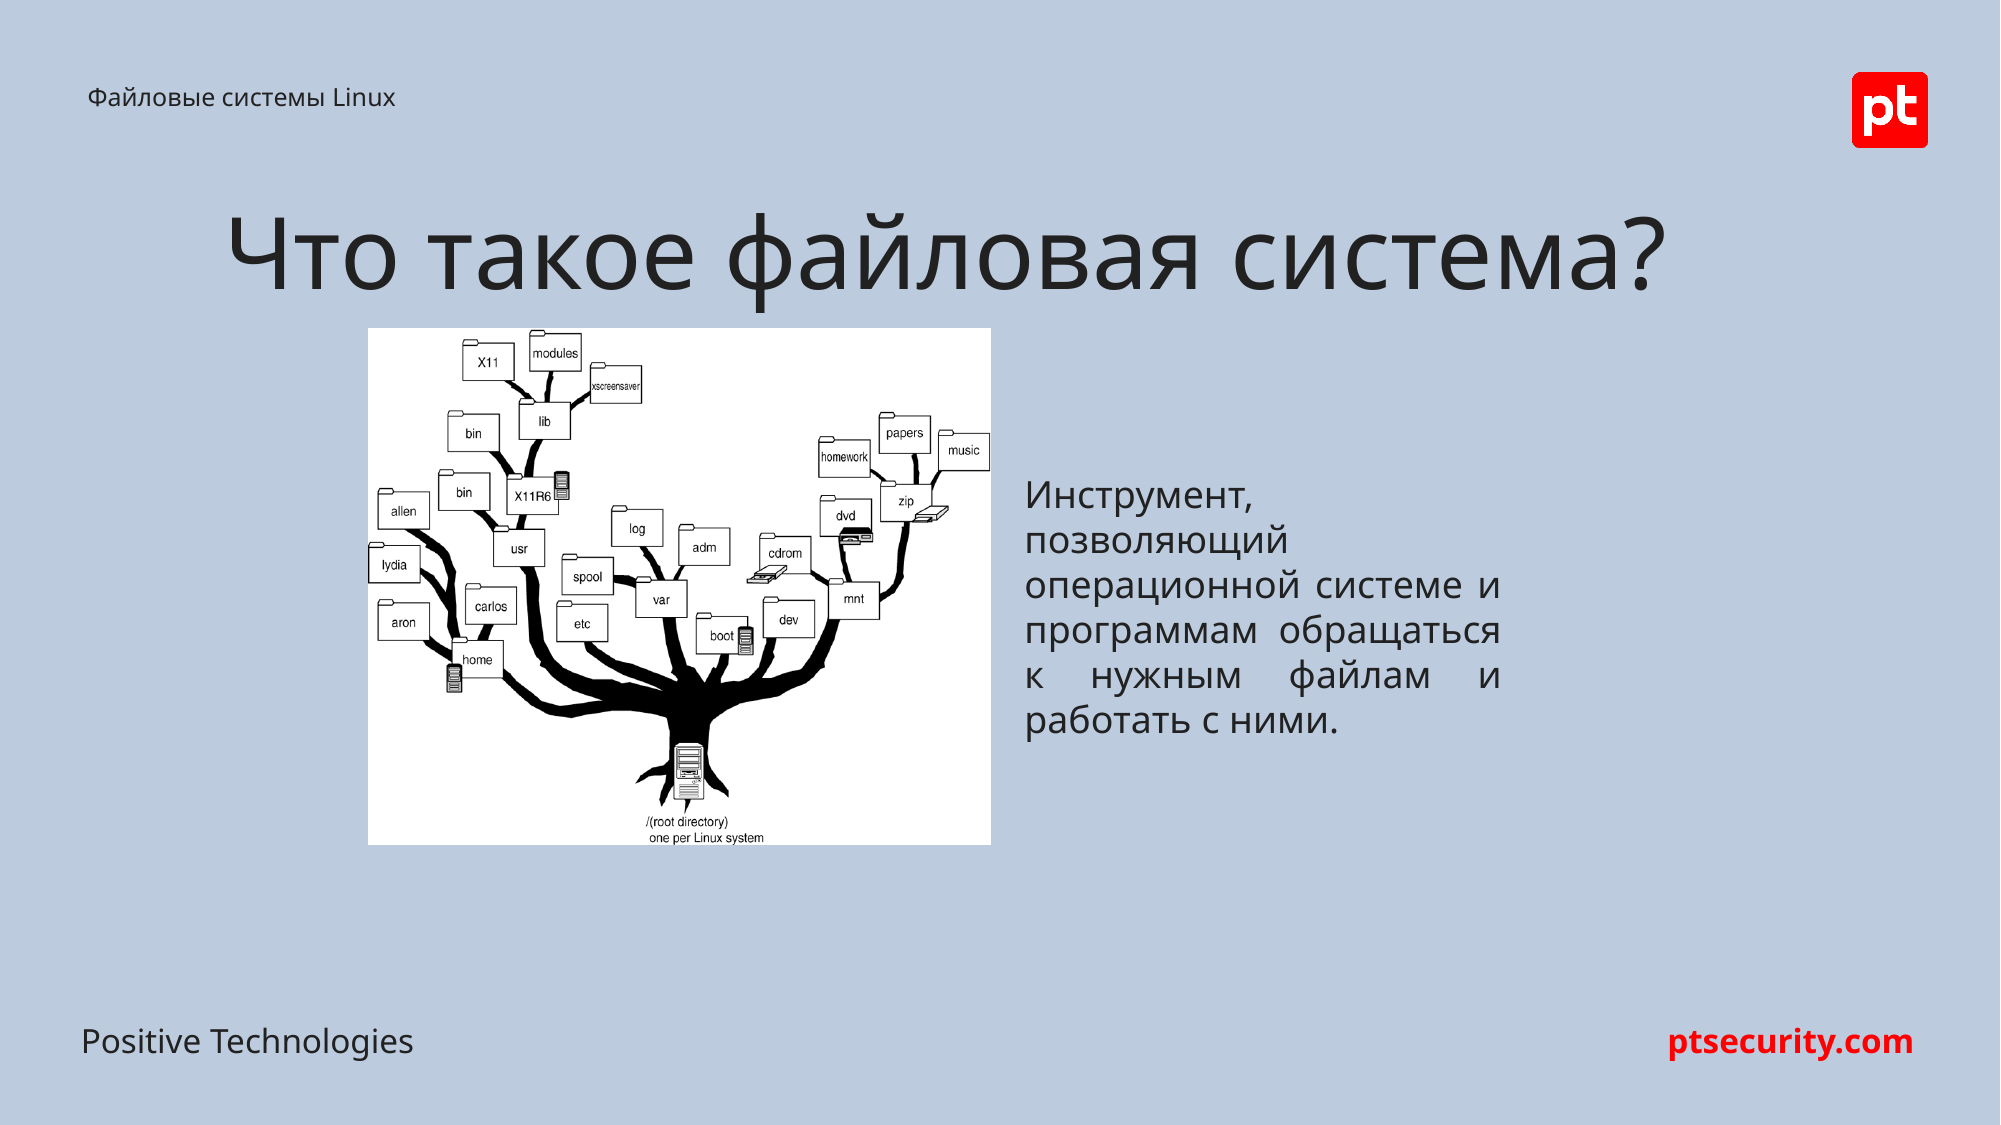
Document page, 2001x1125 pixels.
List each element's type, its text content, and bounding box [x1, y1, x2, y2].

picture [1852, 72, 1928, 148]
text_box Инструмент, позволяющий операционной системе и программам обращаться к нужным файлам и работать с ними. [1009, 463, 1517, 749]
picture [368, 328, 991, 845]
list Файловые системы Linux [72, 74, 1623, 135]
text_box Что такое файловая система? [209, 164, 1729, 299]
